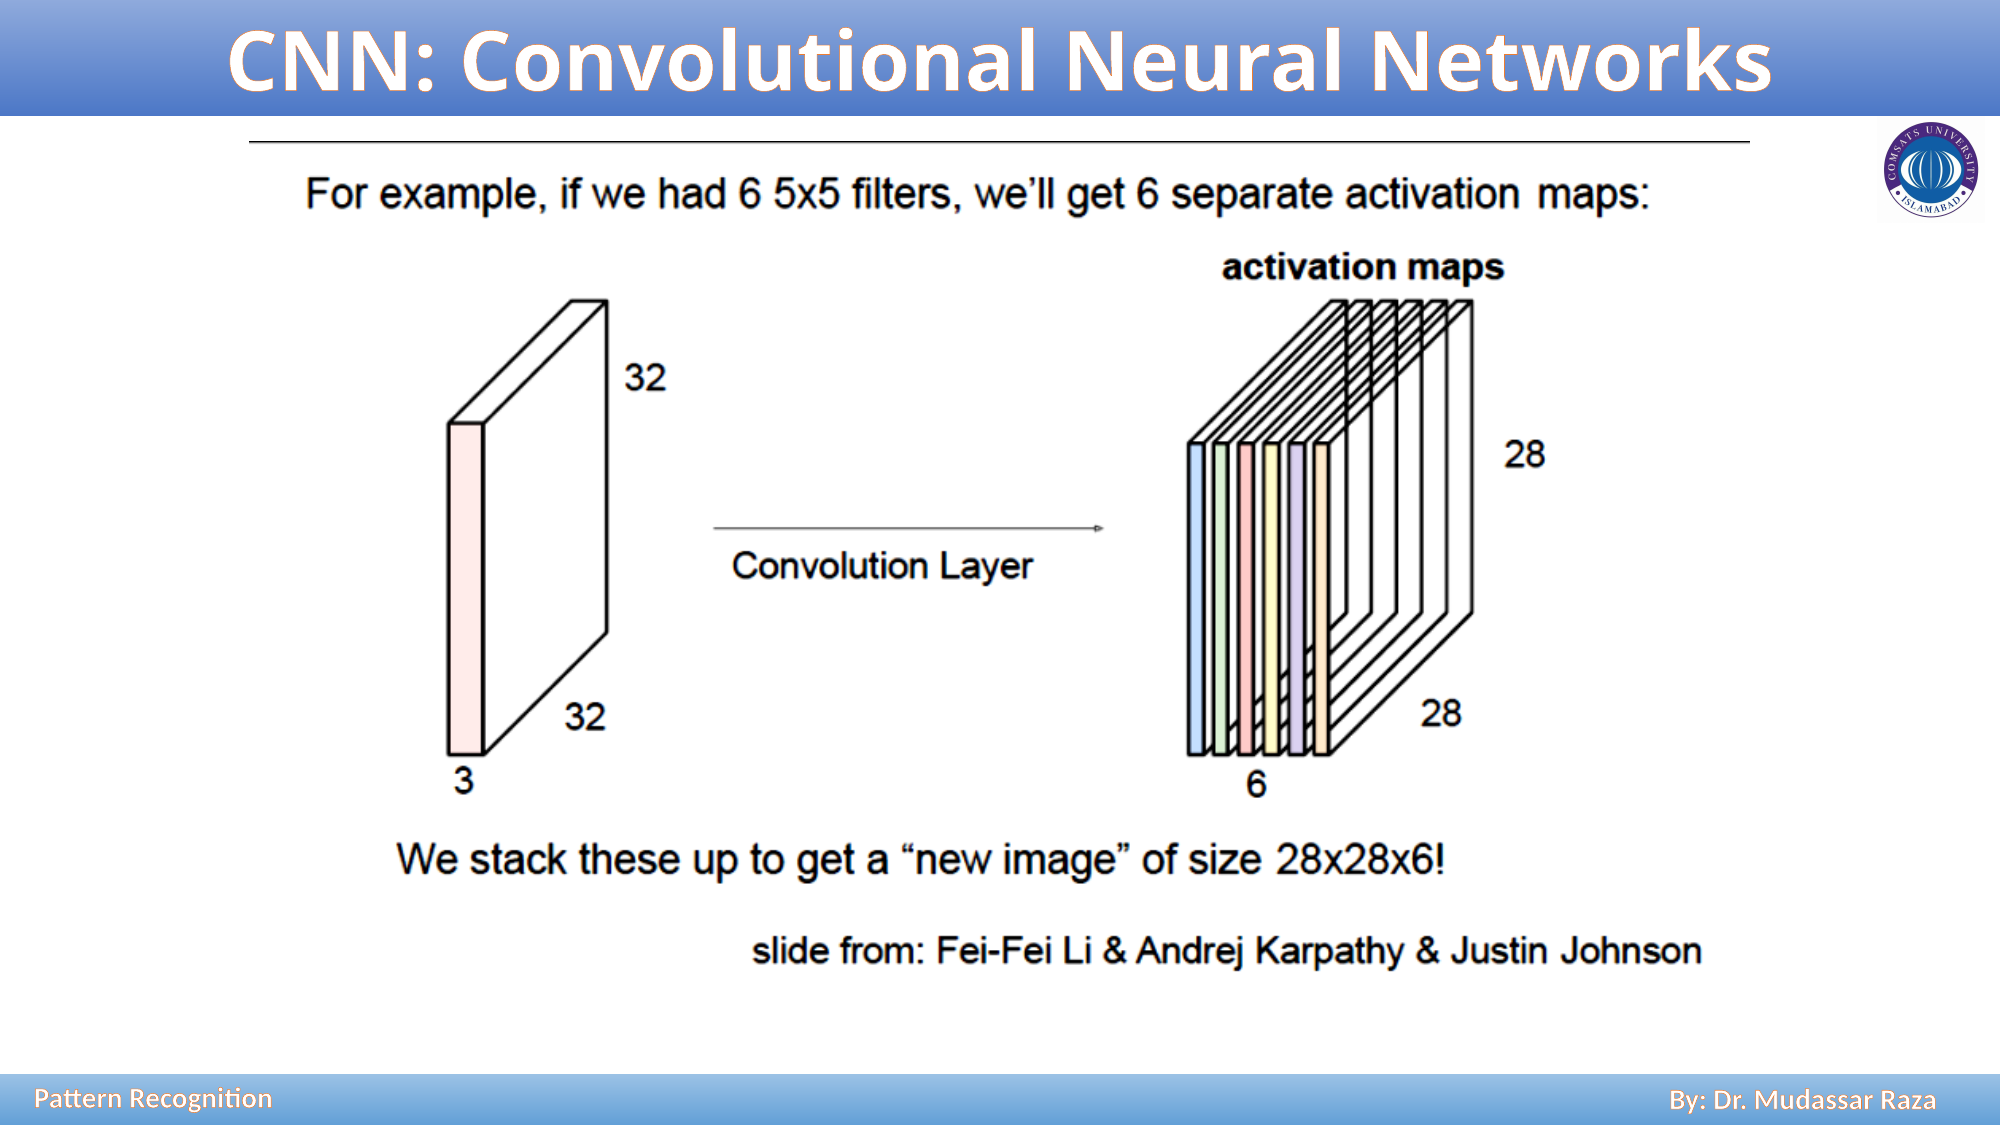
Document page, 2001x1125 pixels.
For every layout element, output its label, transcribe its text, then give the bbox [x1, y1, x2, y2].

text_box CNN: Convolutional Neural Networks [0, 0, 2000, 115]
picture [249, 141, 1750, 984]
picture [1877, 116, 1985, 223]
